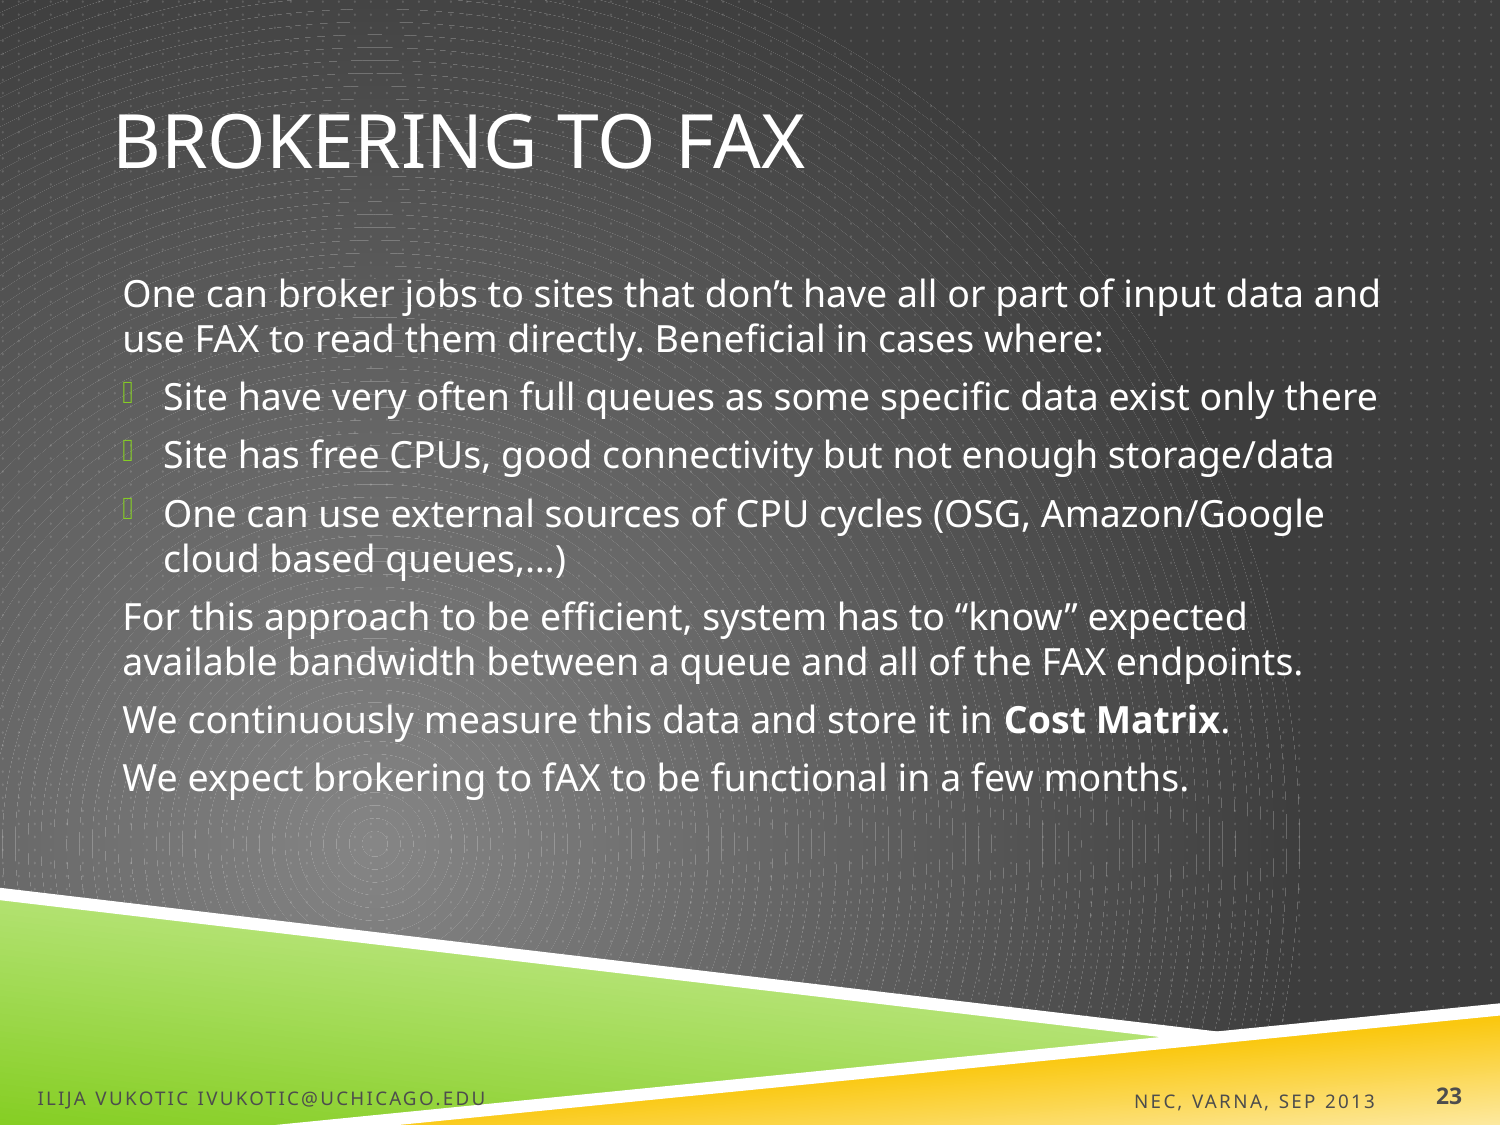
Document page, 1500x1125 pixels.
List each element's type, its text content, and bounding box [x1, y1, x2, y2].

slide_number 23 [1387, 1052, 1463, 1113]
list One can broker jobs to sites that don’t have all or part of input data and use FAX to read them directly. Beneficial in cases where: Site have very often full queues as some specific data exist only there Site has free CPUs, good connectivity but not enough storage/data One can use external sources of CPU cycles (OSG, Amazon/Google cloud based queues,…) For this approach to be efficient, system has to “know” expected available bandwidth between a queue and all of the FAX endpoints. We continuously measure this data and store it in Cost Matrix. We expect brokering to fAX to be functional in a few months. [112, 262, 1388, 875]
footer Ilija Vukotic ivukotic@uchicago.edu [37, 1052, 513, 1113]
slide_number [1050, 1052, 1375, 1113]
title Brokering to FAX [112, 45, 1388, 233]
